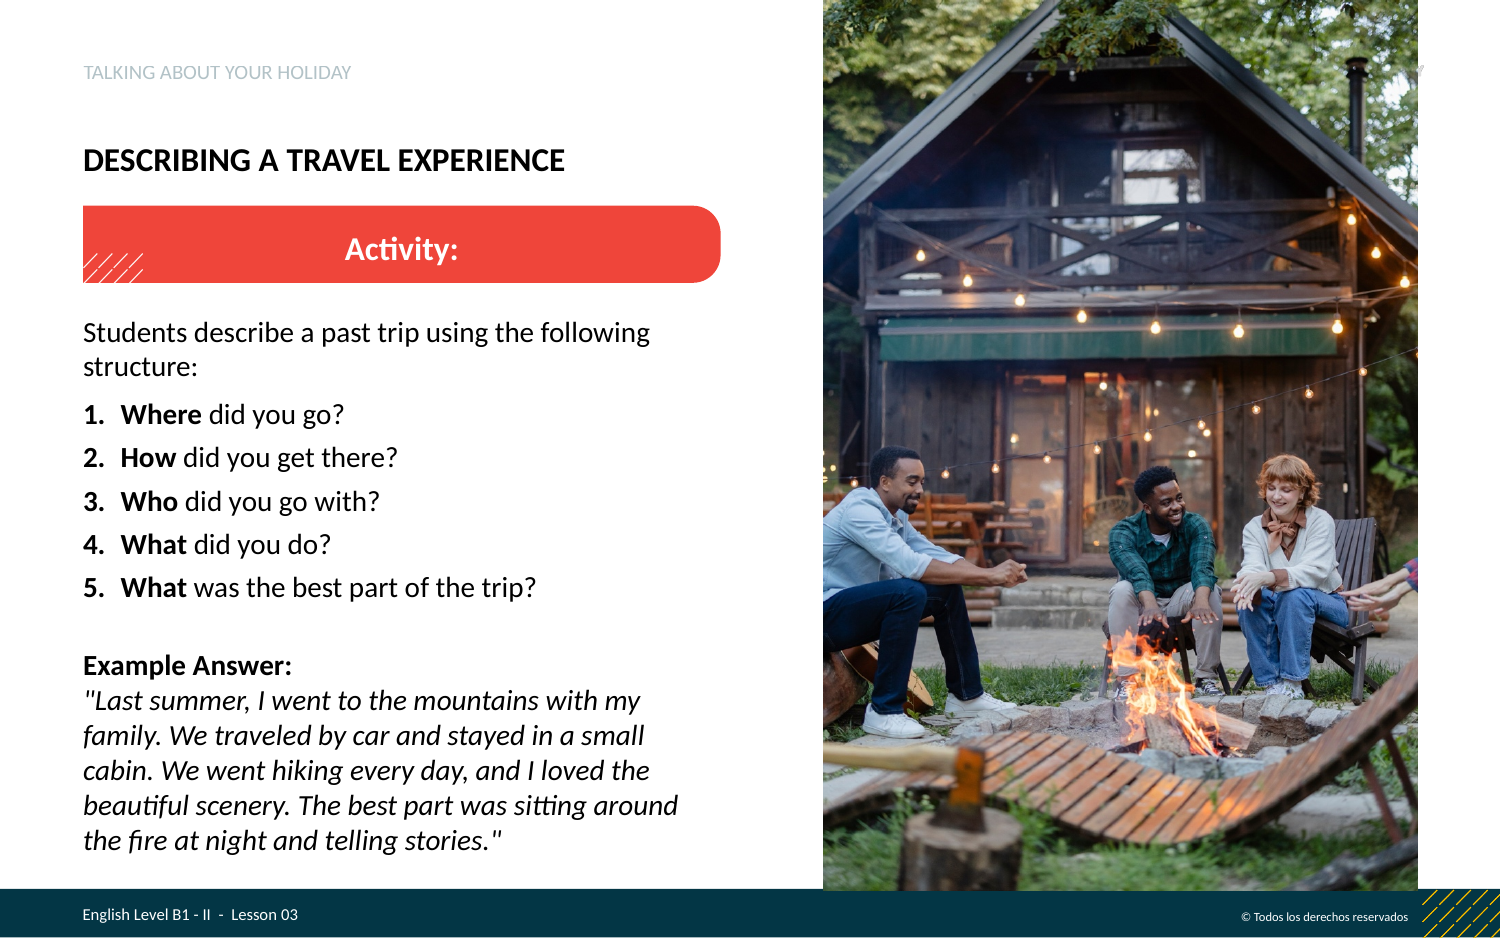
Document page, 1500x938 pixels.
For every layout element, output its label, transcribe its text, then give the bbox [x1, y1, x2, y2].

picture [823, 0, 1424, 890]
text_box Students describe a past trip using the following structure: Where did you go? How did you get there? Who did you go with? What did you do? What was the best part of the trip? Example Answer: "Last summer, I went to the mountains with my family. We traveled by car and stayed in a small cabin. We went hiking every day, and I loved the beautiful scenery. The best part was sitting around the fire at night and telling stories." [83, 312, 721, 857]
text_box Activity: [184, 219, 620, 275]
text_box [81, 203, 723, 285]
text_box TALKING ABOUT YOUR HOLIDAY [83, 61, 750, 85]
text_box DESCRIBING A TRAVEL EXPERIENCE [83, 138, 721, 196]
picture [83, 253, 144, 284]
